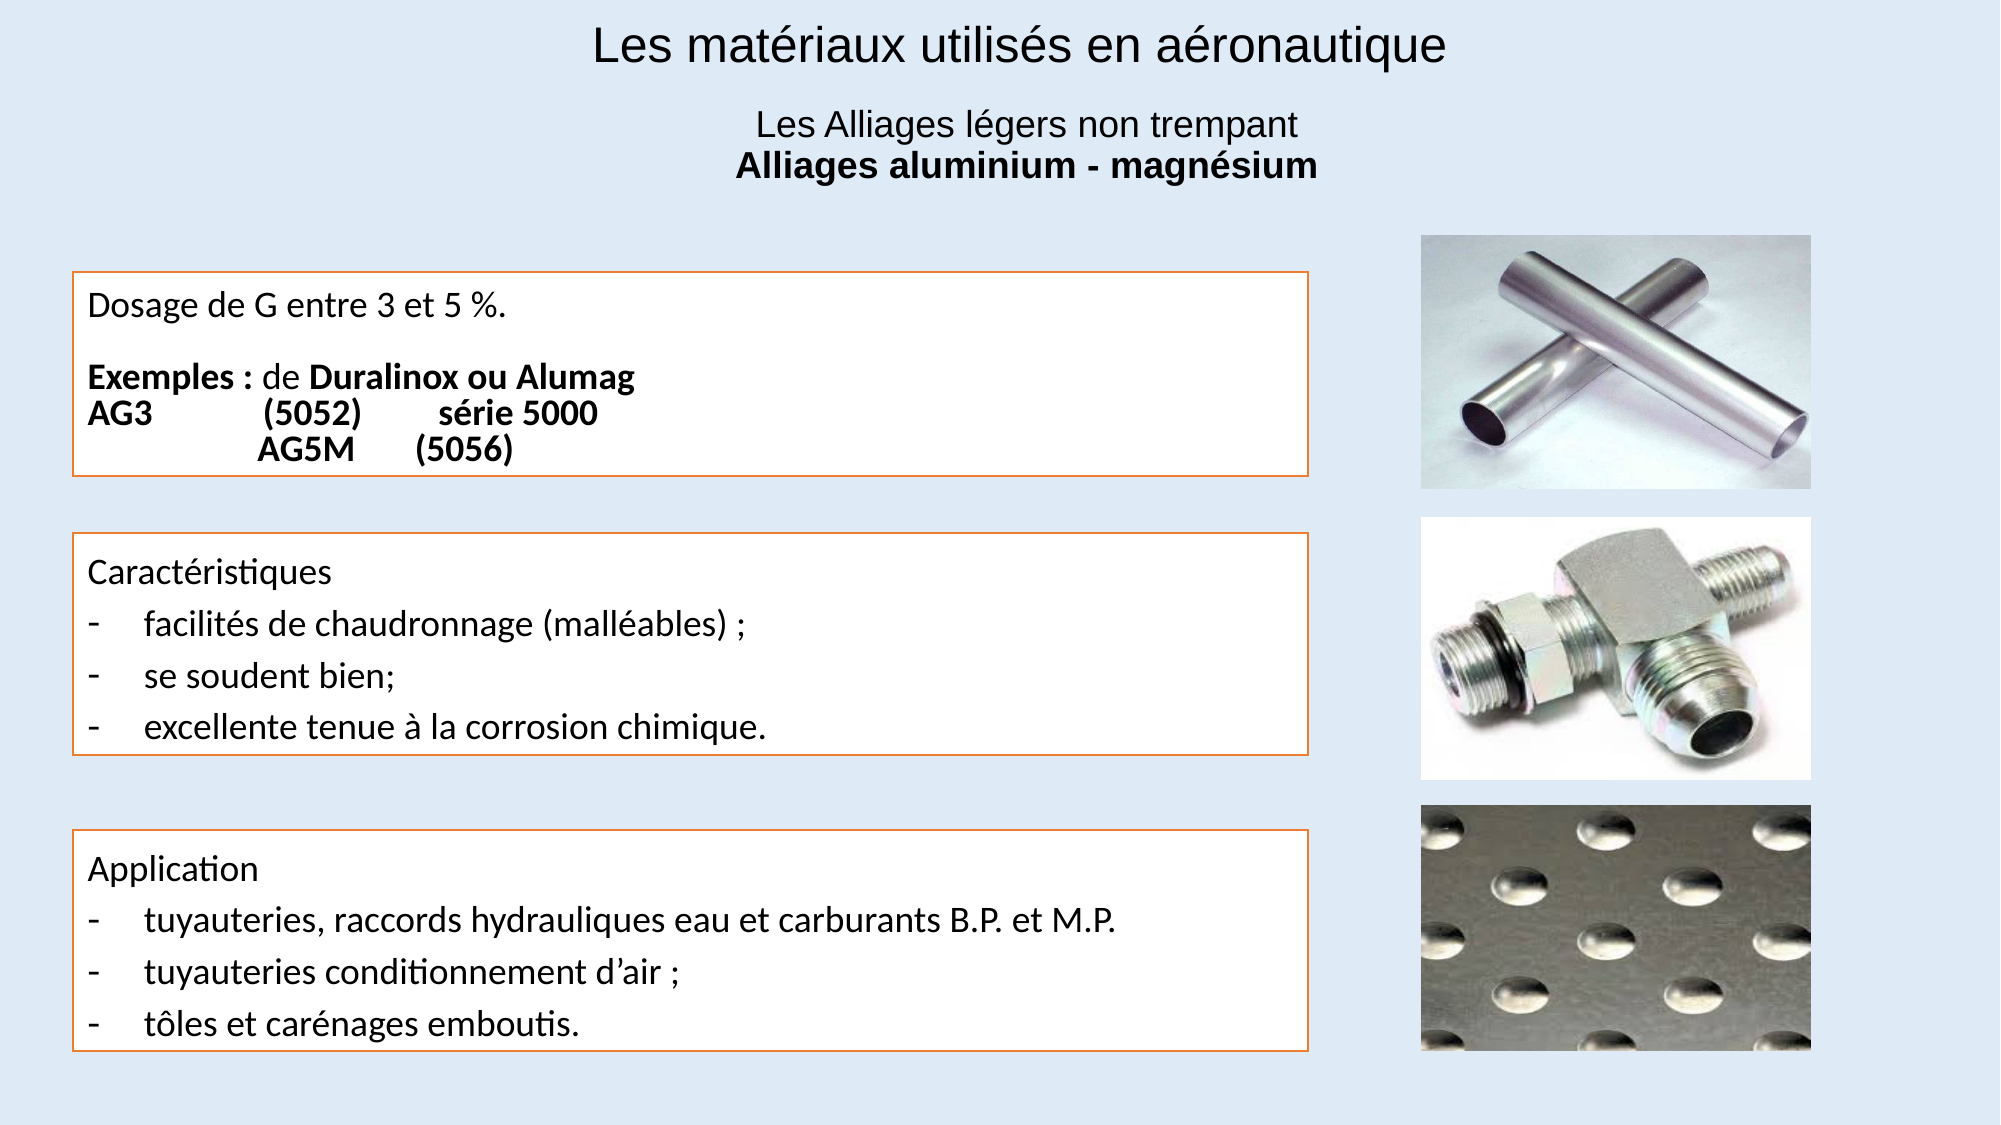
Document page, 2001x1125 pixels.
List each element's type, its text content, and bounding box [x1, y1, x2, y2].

picture [1421, 517, 1811, 780]
text_box Application tuyauteries, raccords hydrauliques eau et carburants B.P. et M.P. tuyauteries conditionnement d’air ; tôles et carénages emboutis. [72, 829, 1309, 1052]
text_box Les matériaux utilisés en aéronautique [164, 0, 1890, 94]
text_box Dosage de G entre 3 et 5 %. Exemples : de Duralinox ou Alumag AG3 (5052) série 5000 AG5M (5056) [72, 271, 1309, 477]
picture [1421, 805, 1811, 1051]
text_box Les Alliages légers non trempant Alliages aluminium - magnésium [214, 94, 1840, 199]
text_box Caractéristiques facilités de chaudronnage (malléables) ; se soudent bien; excellente tenue à la corrosion chimique. [72, 532, 1309, 756]
picture [1421, 235, 1811, 489]
